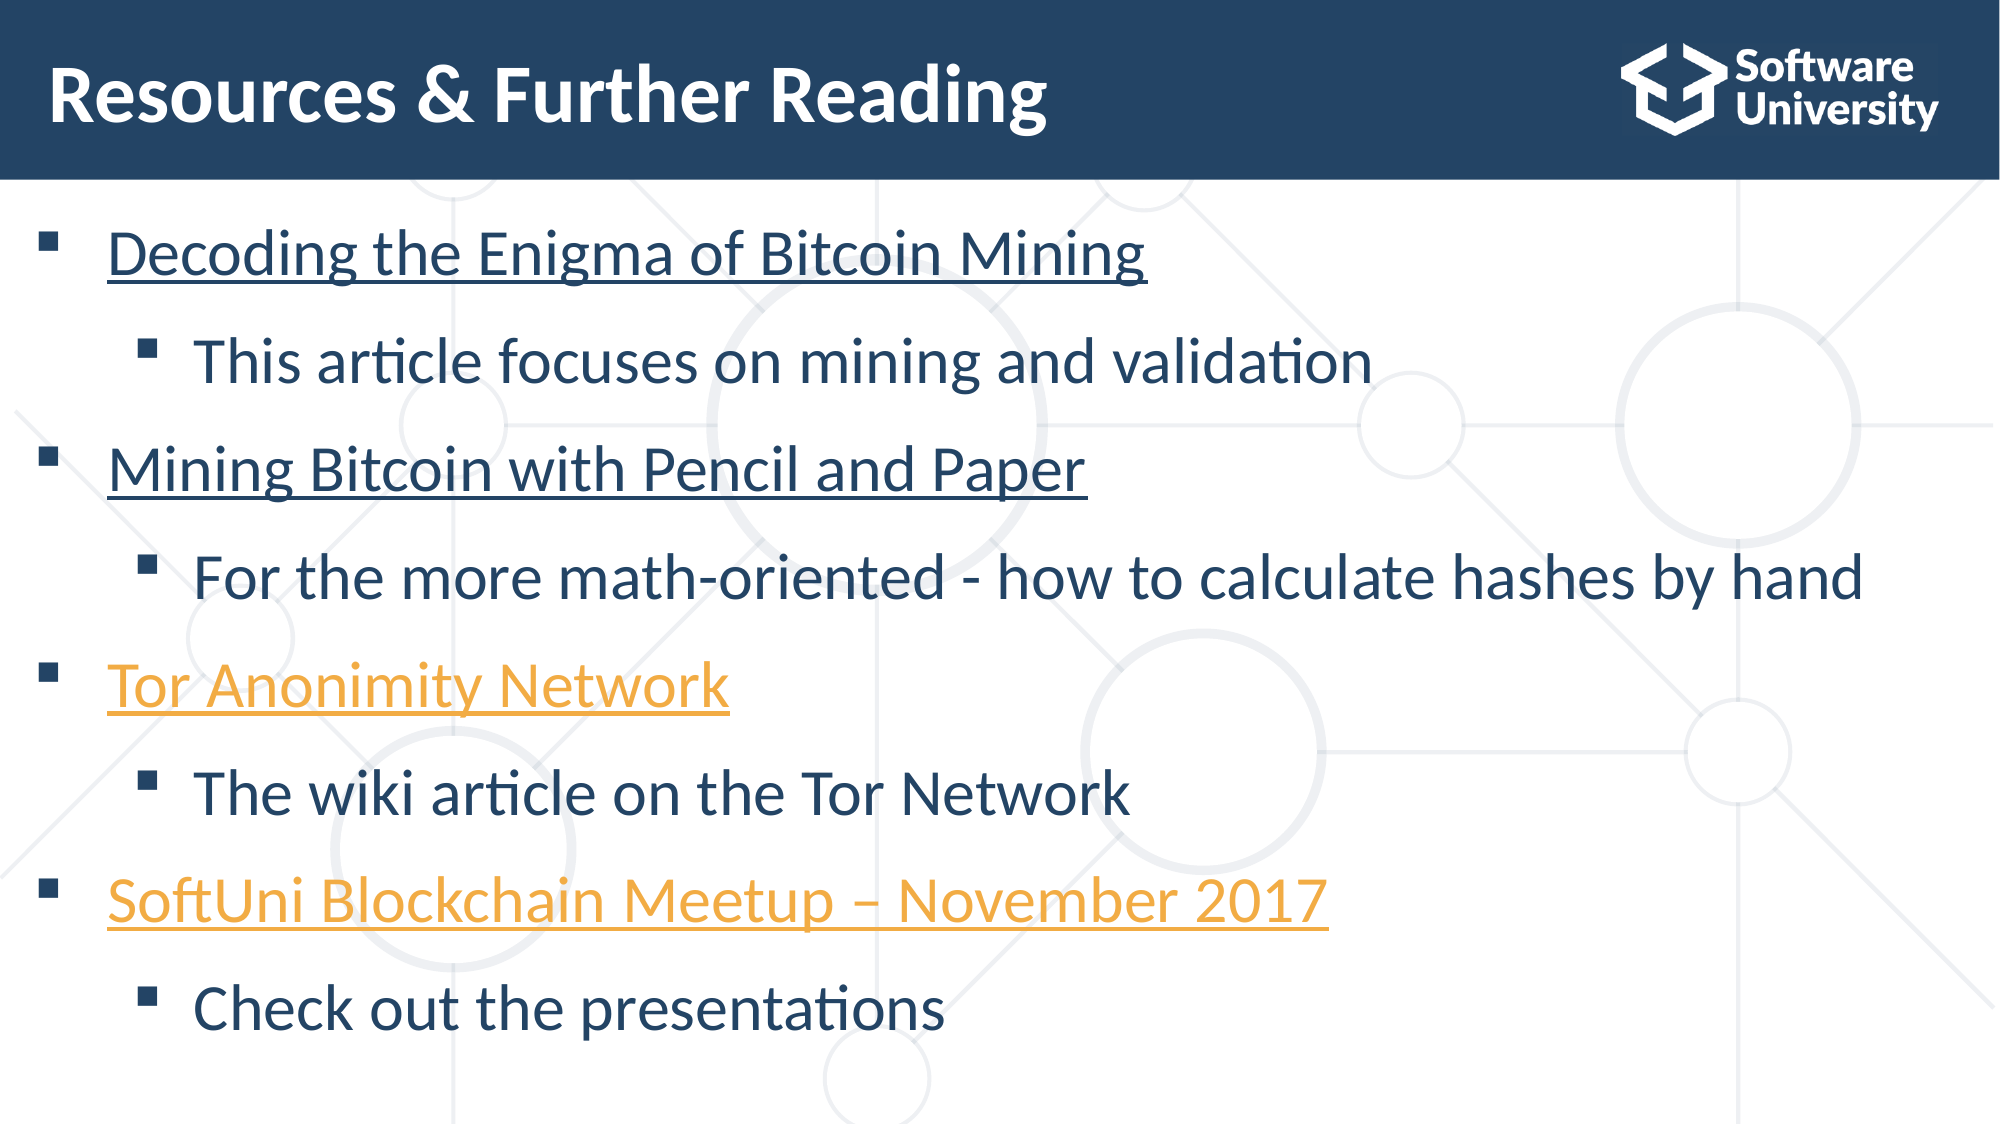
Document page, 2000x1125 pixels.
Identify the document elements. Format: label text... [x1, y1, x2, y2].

title Resources & Further Reading [31, 16, 1591, 162]
picture [1621, 43, 1939, 136]
list Decoding the Enigma of Bitcoin Mining This article focuses on mining and validation Mining Bitcoin with Pencil and Paper For the more math-oriented - how to calculate hashes by hand Tor Anonimity Network The wiki article on the Tor Network SoftUni Blockchain Meetup – November 2017 Check out the presentations [15, 200, 1984, 1054]
